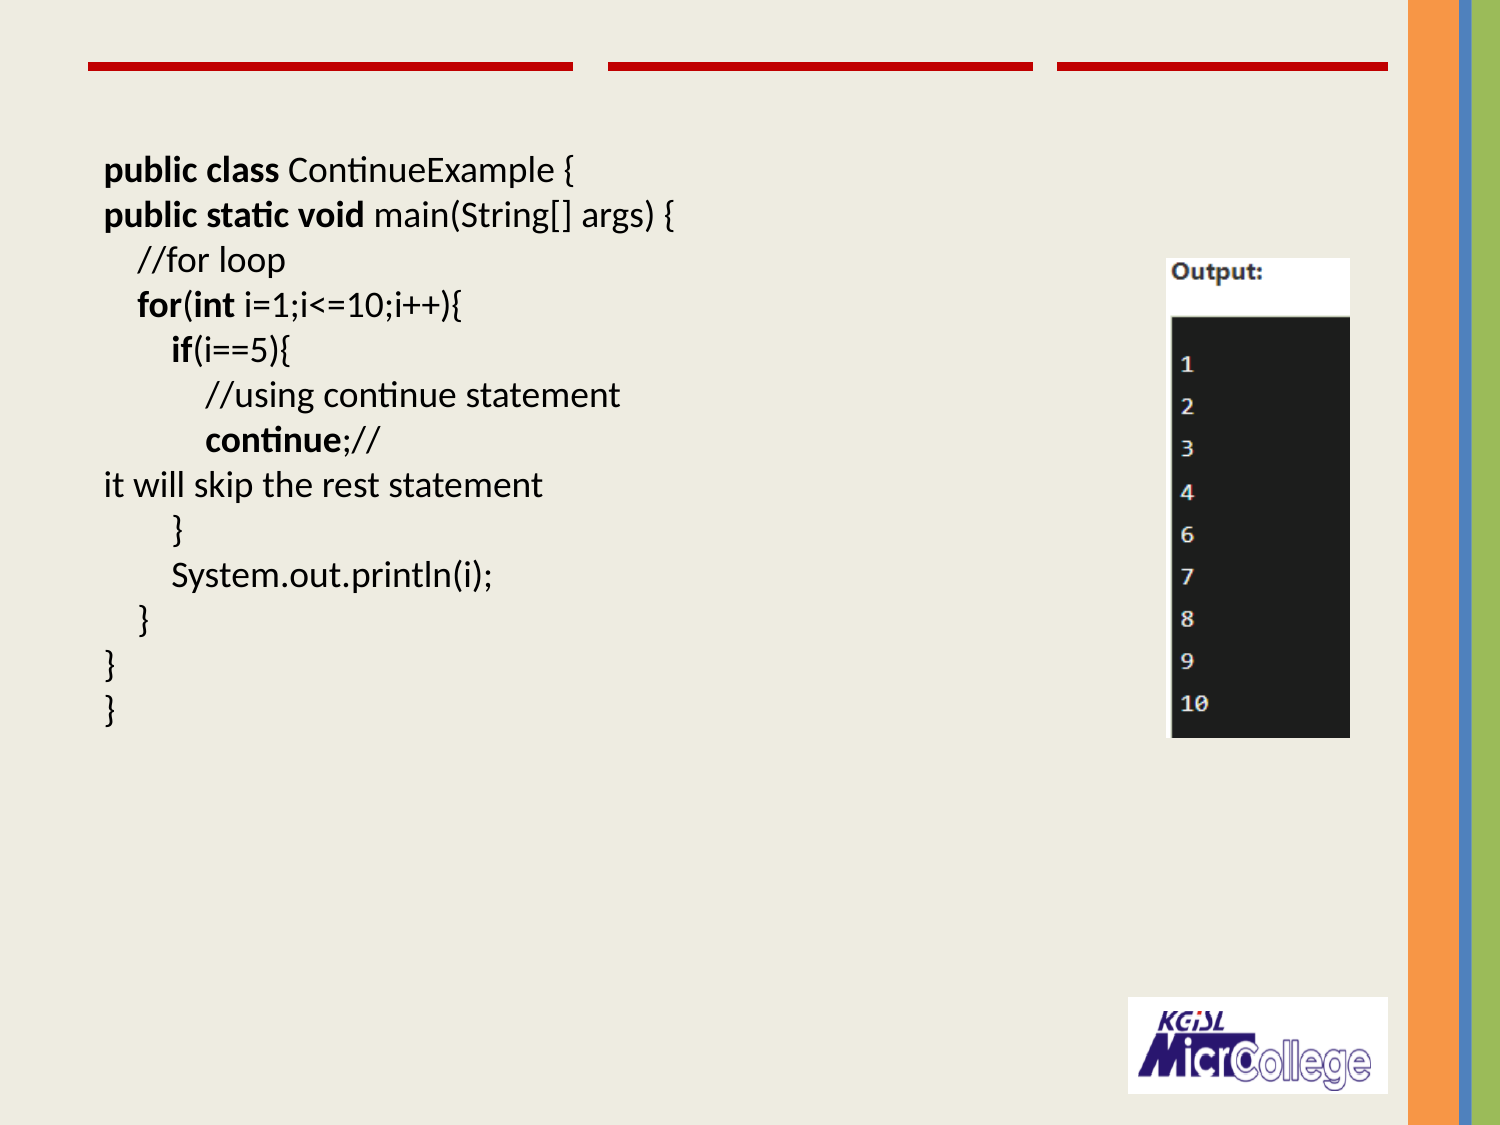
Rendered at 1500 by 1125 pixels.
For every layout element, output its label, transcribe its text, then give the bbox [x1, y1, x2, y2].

text_box public class ContinueExample { public static void main(String[] args) { //for loop for(int i=1;i<=10;i++){ if(i==5){ //using continue statement continue;//it will skip the rest statement } System.out.println(i); } } } [88, 137, 839, 738]
picture [1166, 257, 1350, 738]
picture [1127, 997, 1389, 1095]
